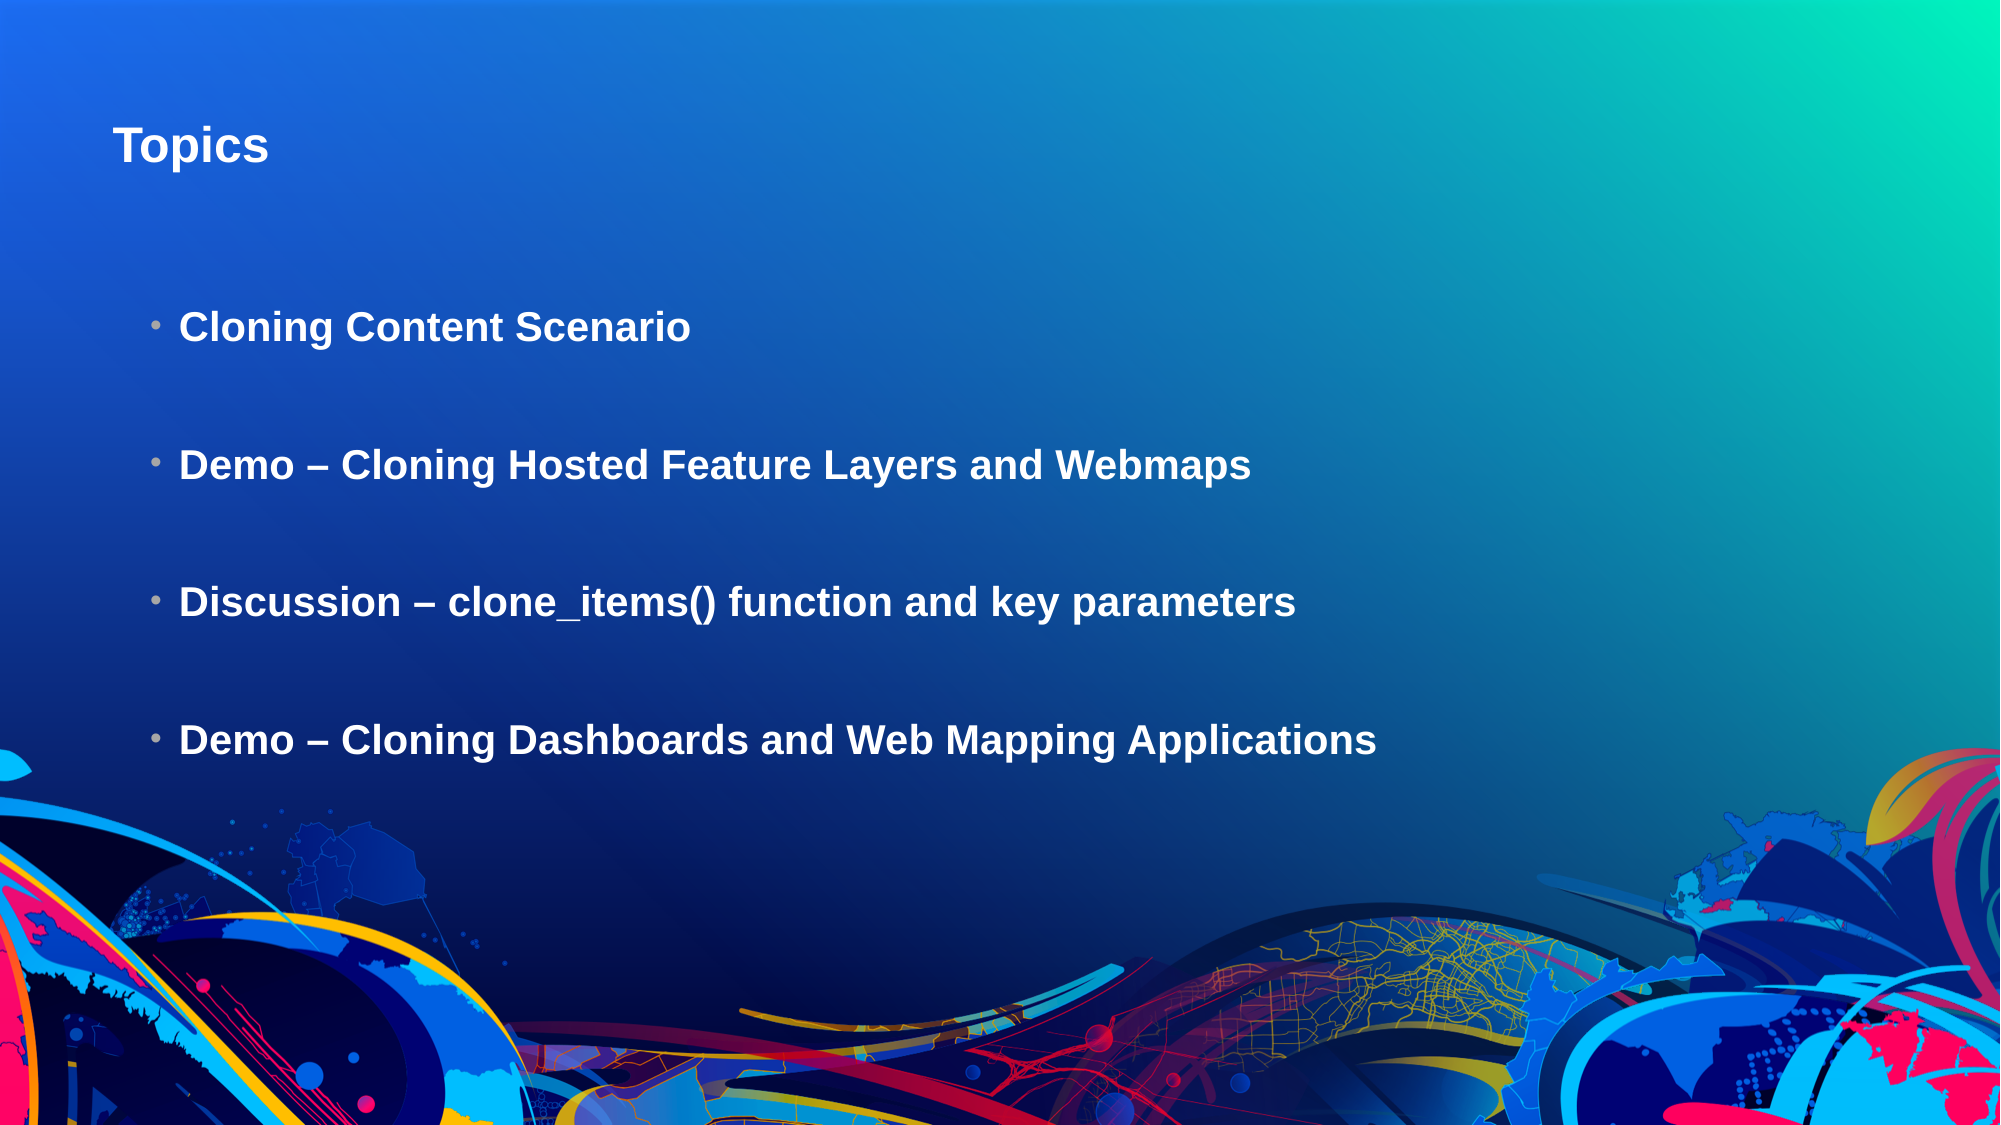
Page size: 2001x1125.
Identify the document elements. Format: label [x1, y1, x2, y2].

text_box [0, 0, 2000, 1125]
